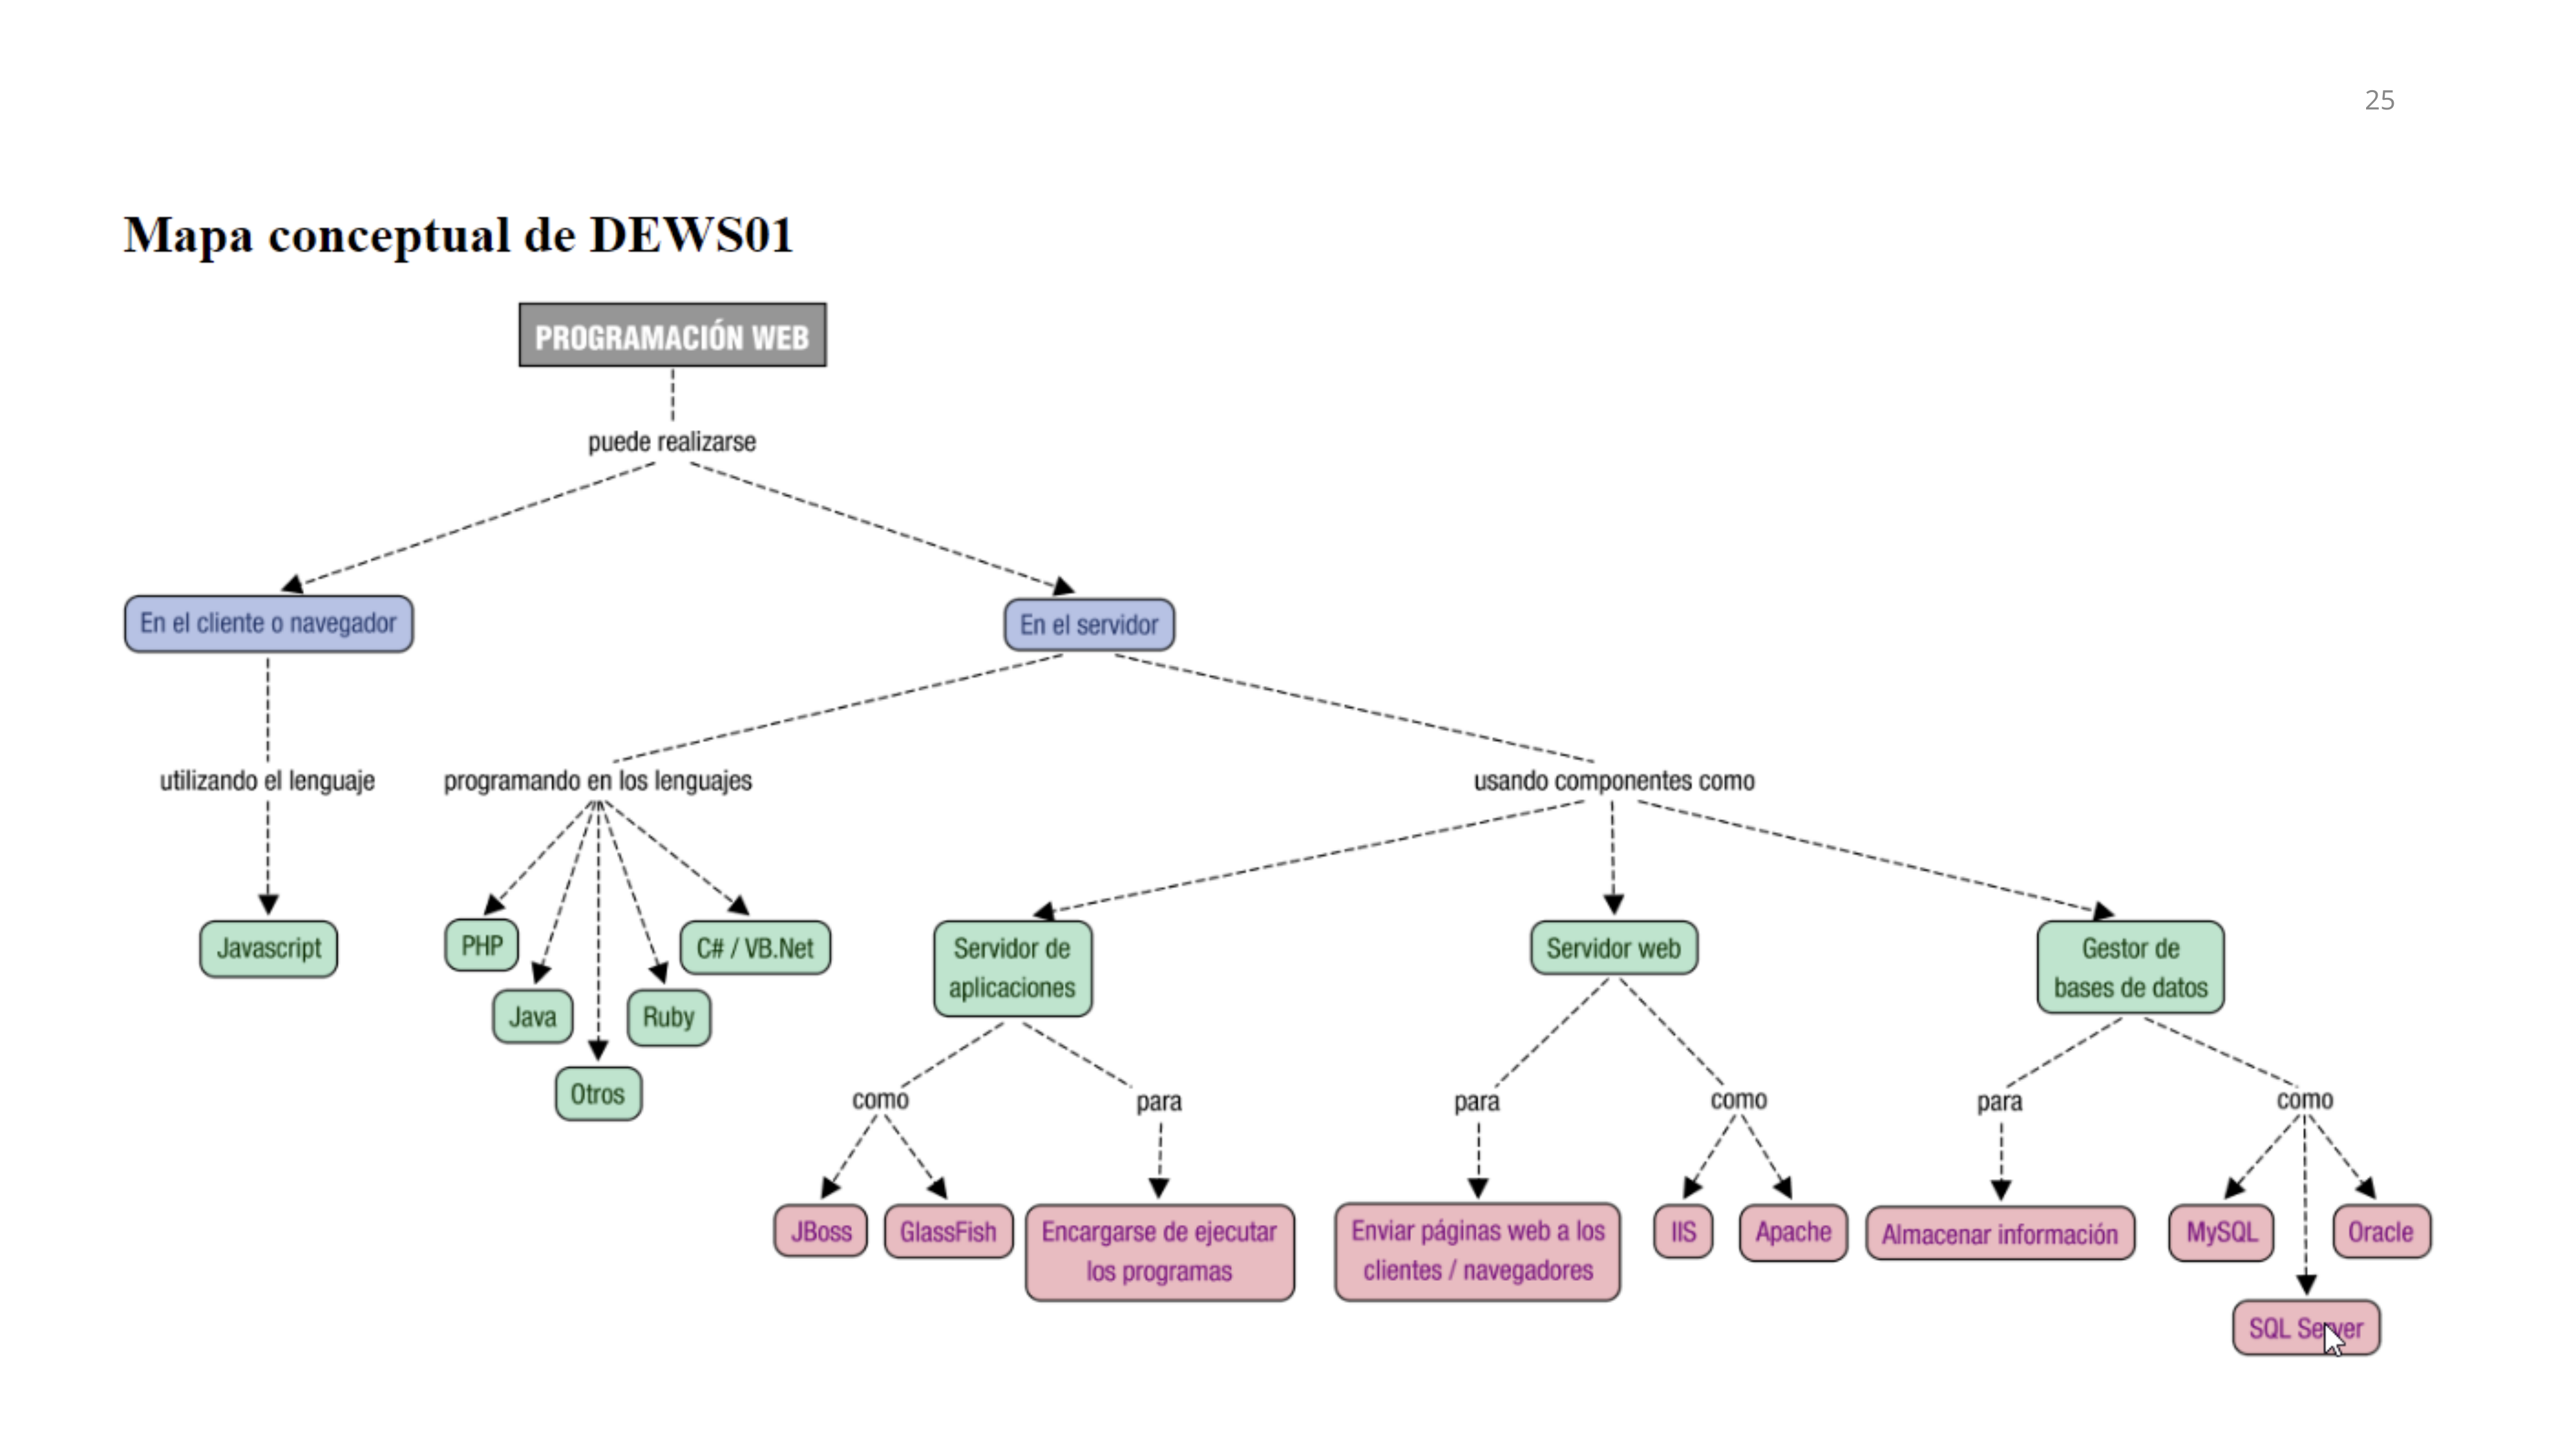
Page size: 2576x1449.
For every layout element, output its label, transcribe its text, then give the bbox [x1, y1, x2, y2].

picture [114, 194, 2472, 1382]
slide_number 25 [2212, 68, 2405, 135]
